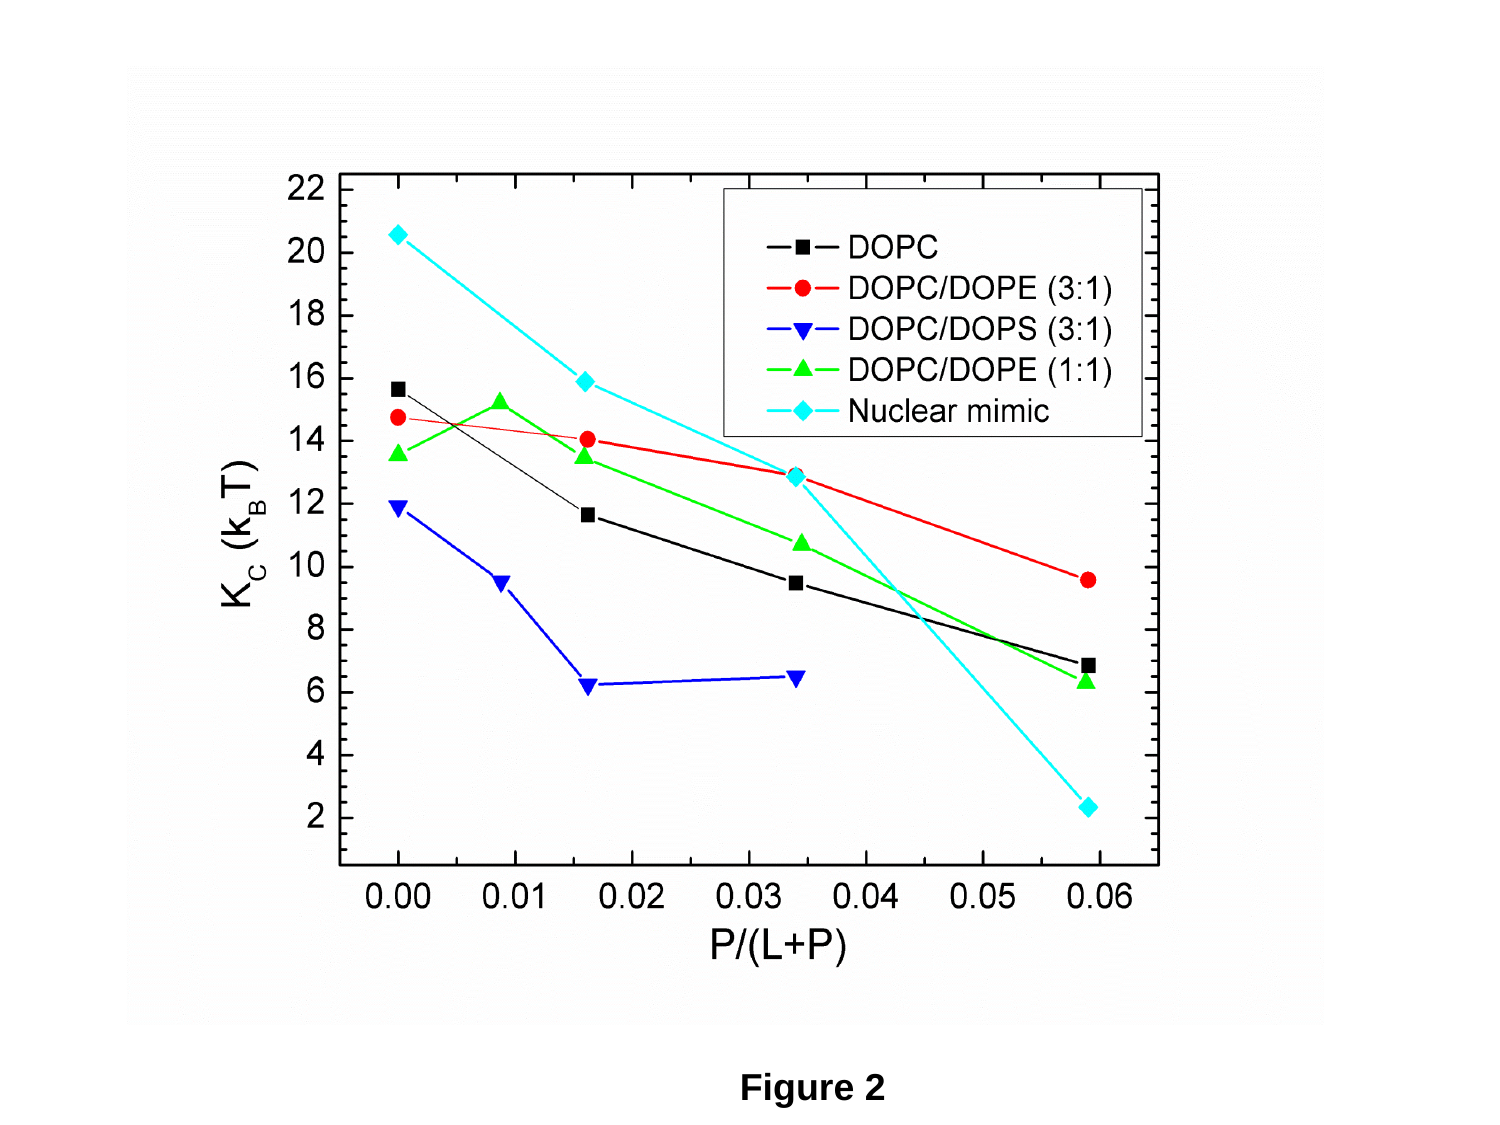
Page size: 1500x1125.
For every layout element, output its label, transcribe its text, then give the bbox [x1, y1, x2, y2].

picture [124, 62, 1326, 1026]
text_box Figure 2 [724, 1055, 963, 1115]
